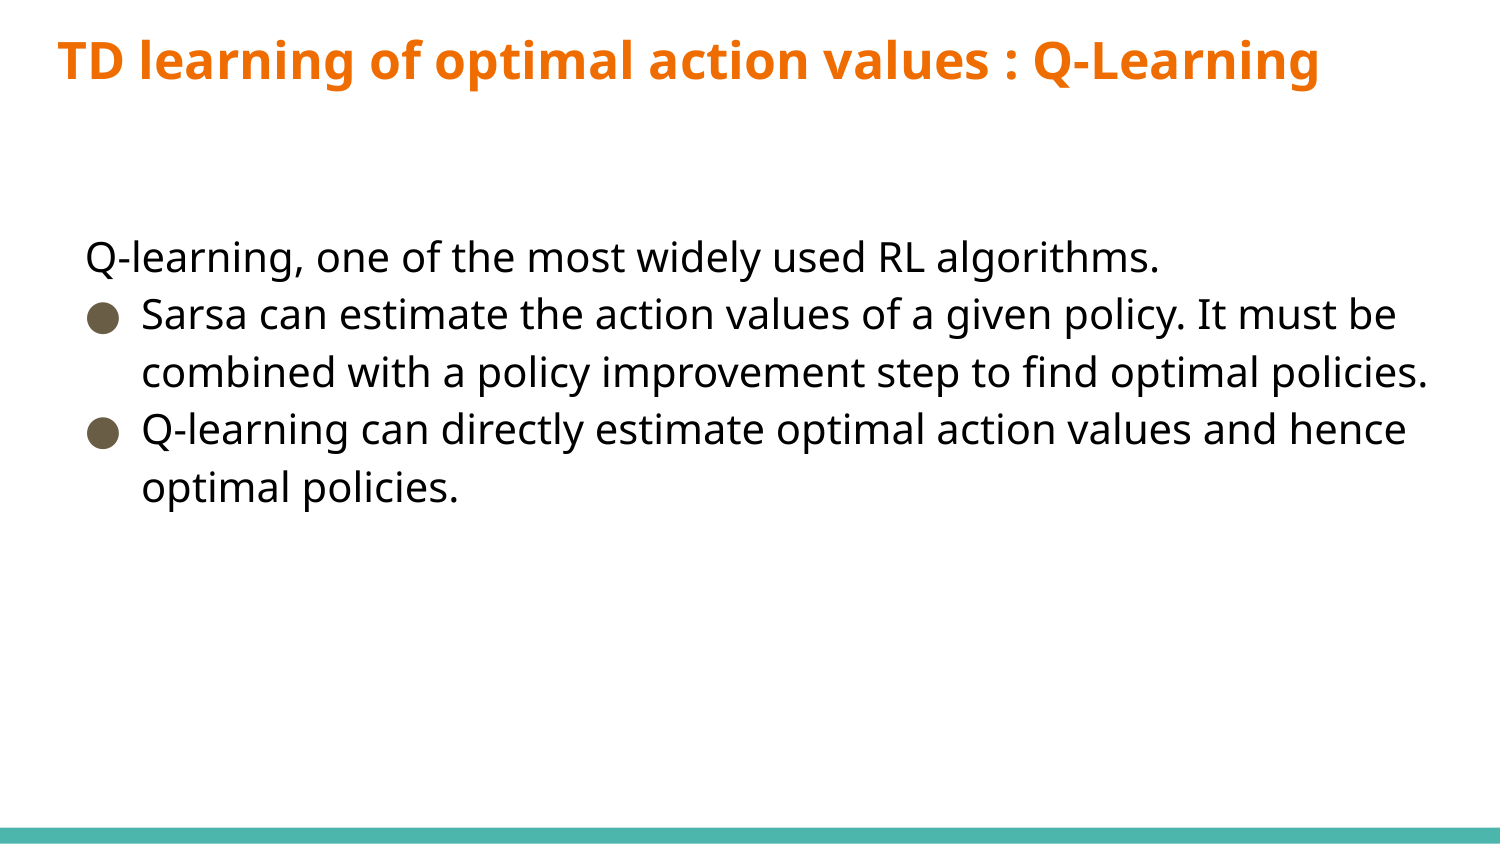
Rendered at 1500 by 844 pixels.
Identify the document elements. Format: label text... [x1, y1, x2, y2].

title TD learning of optimal action values : Q-Learning [42, 13, 1440, 130]
list Q-learning, one of the most widely used RL algorithms. Sarsa can estimate the action values of a given policy. It must be combined with a policy improvement step to find optimal policies. Q-learning can directly estimate optimal action values and hence optimal policies. [51, 207, 1449, 750]
